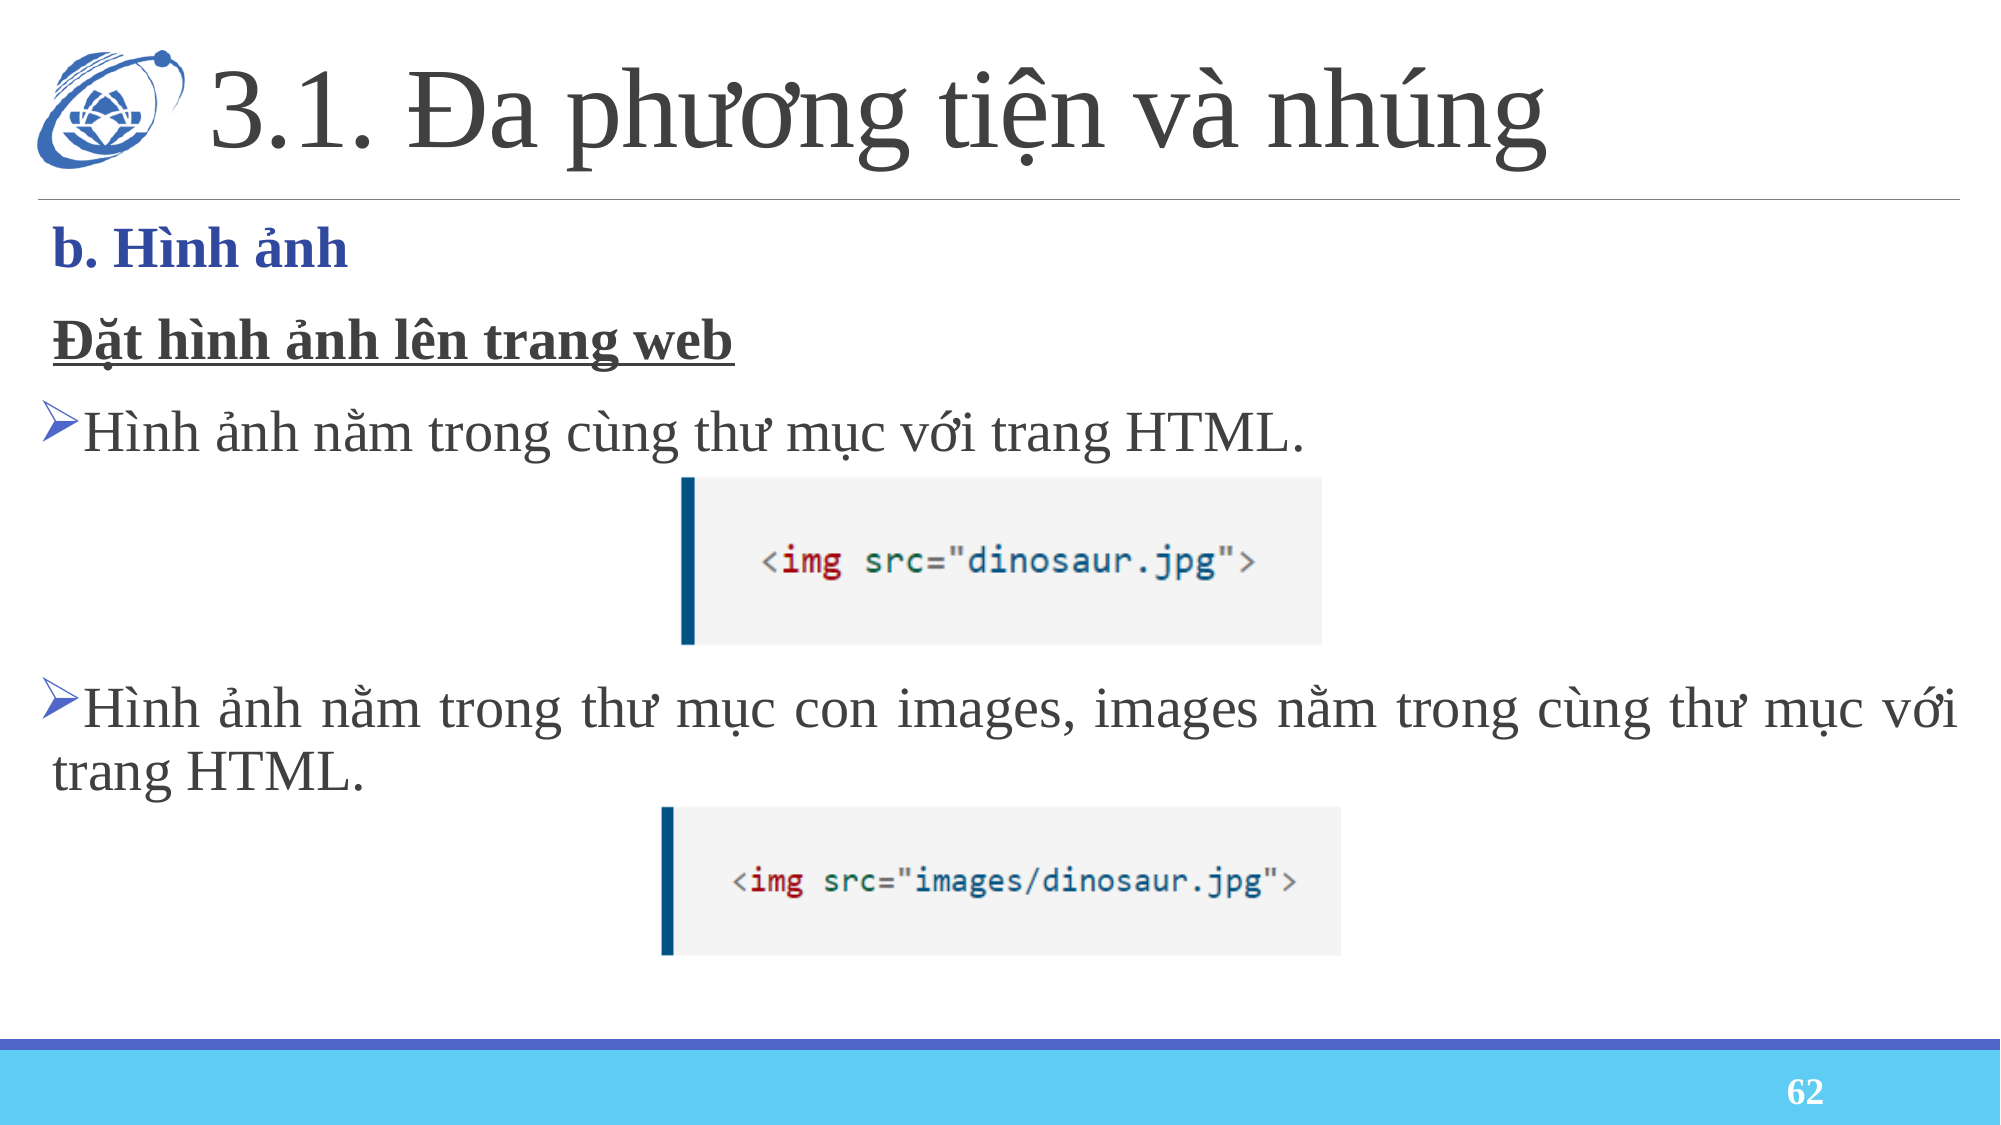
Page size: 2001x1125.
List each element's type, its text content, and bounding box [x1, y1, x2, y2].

picture [656, 803, 1342, 959]
slide_number 62 [1624, 1059, 1840, 1120]
list b. Hình ảnh Đặt hình ảnh lên trang web Hình ảnh nằm trong cùng thư mục với trang HTML. Hình ảnh nằm trong thư mục con images, images nằm trong cùng thư mục với trang HTML. [37, 209, 1961, 1011]
title 3.1. Đa phương tiện và nhúng [193, 47, 1961, 192]
picture [678, 473, 1322, 652]
picture [37, 34, 185, 183]
